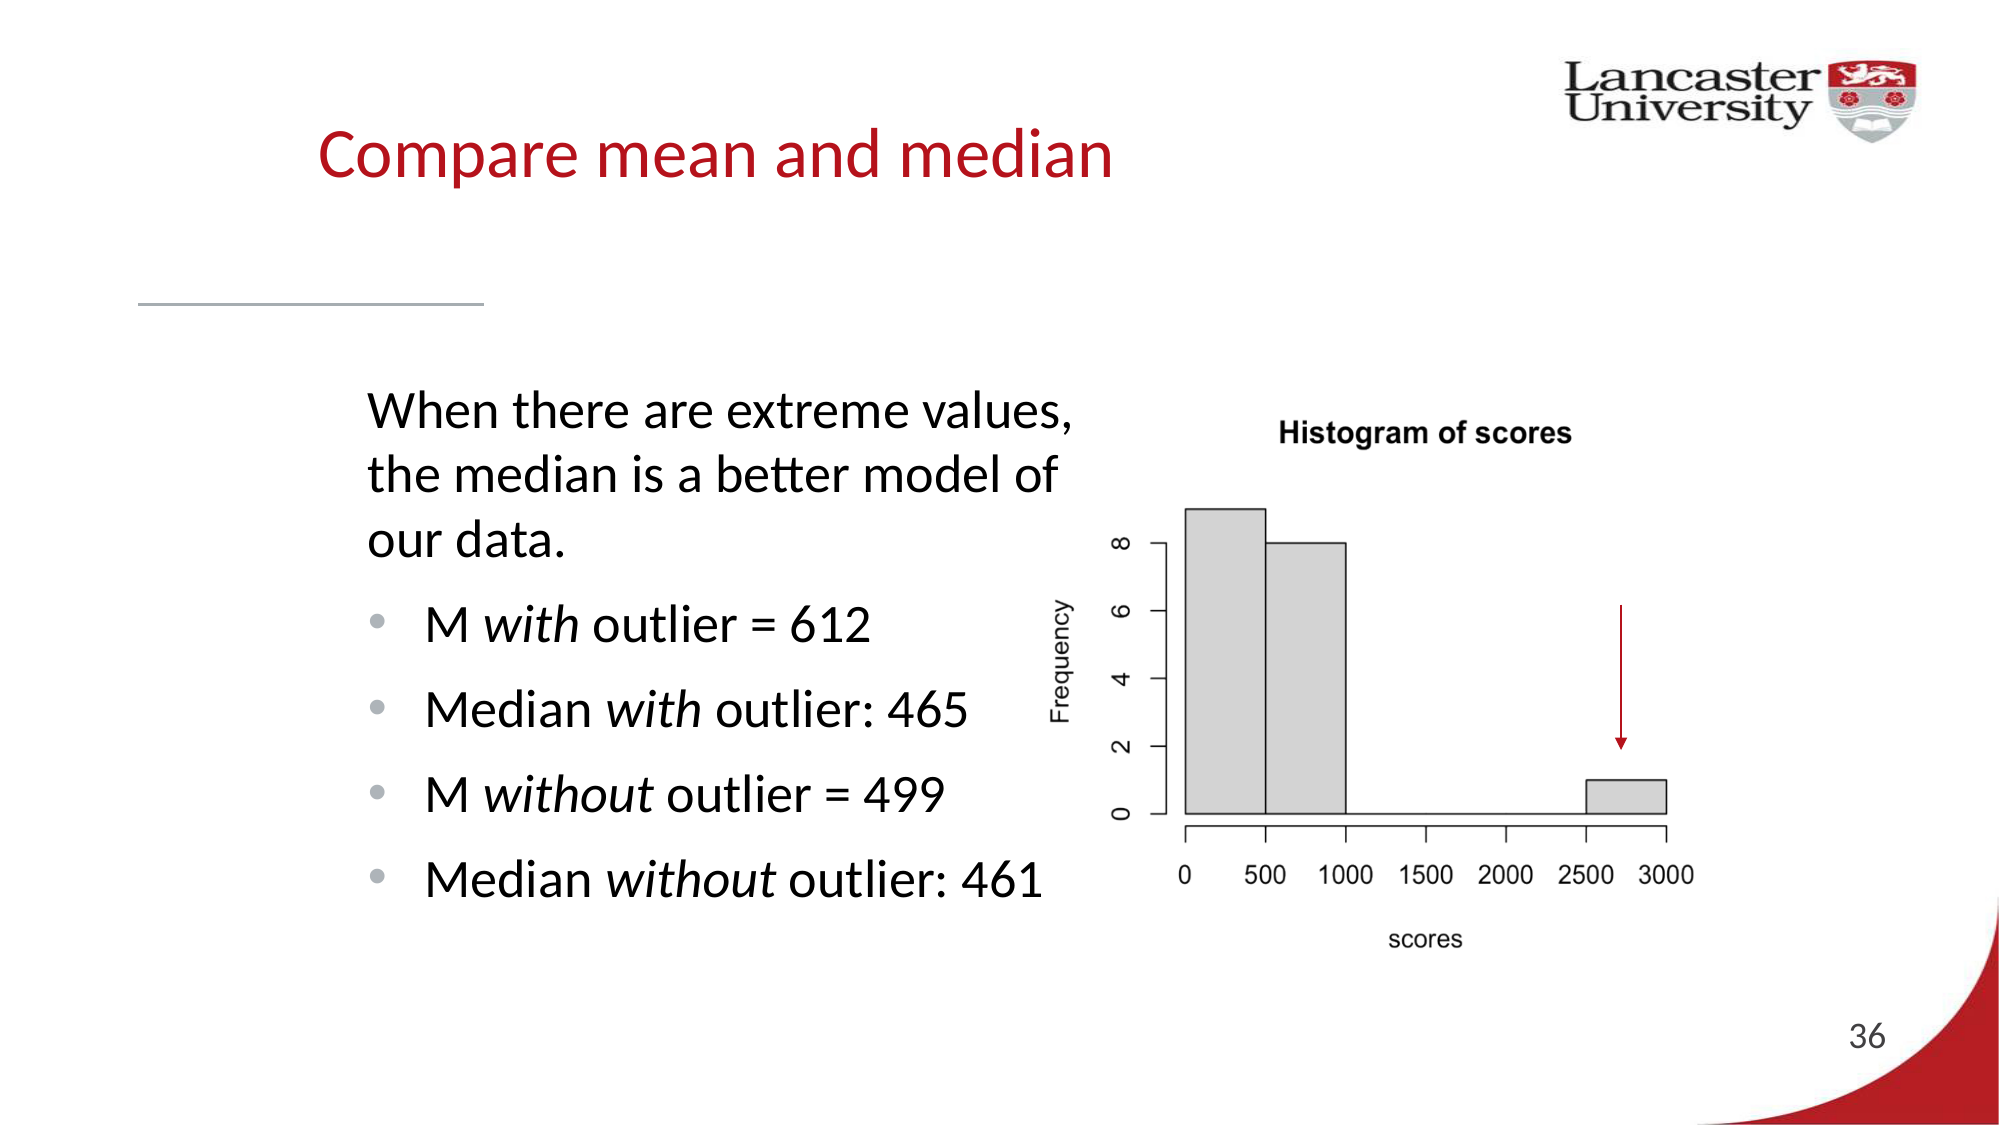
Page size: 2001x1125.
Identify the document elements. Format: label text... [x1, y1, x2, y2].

slide_number 36 [1301, 1003, 1902, 1064]
title Compare mean and median [133, 109, 1302, 278]
picture [1, 0, 1999, 1125]
list When there are extreme values, the median is a better model of our data. M with outlier = 612 Median with outlier: 465 M without outlier = 499 Median without outlier: 461 [353, 366, 1106, 1002]
